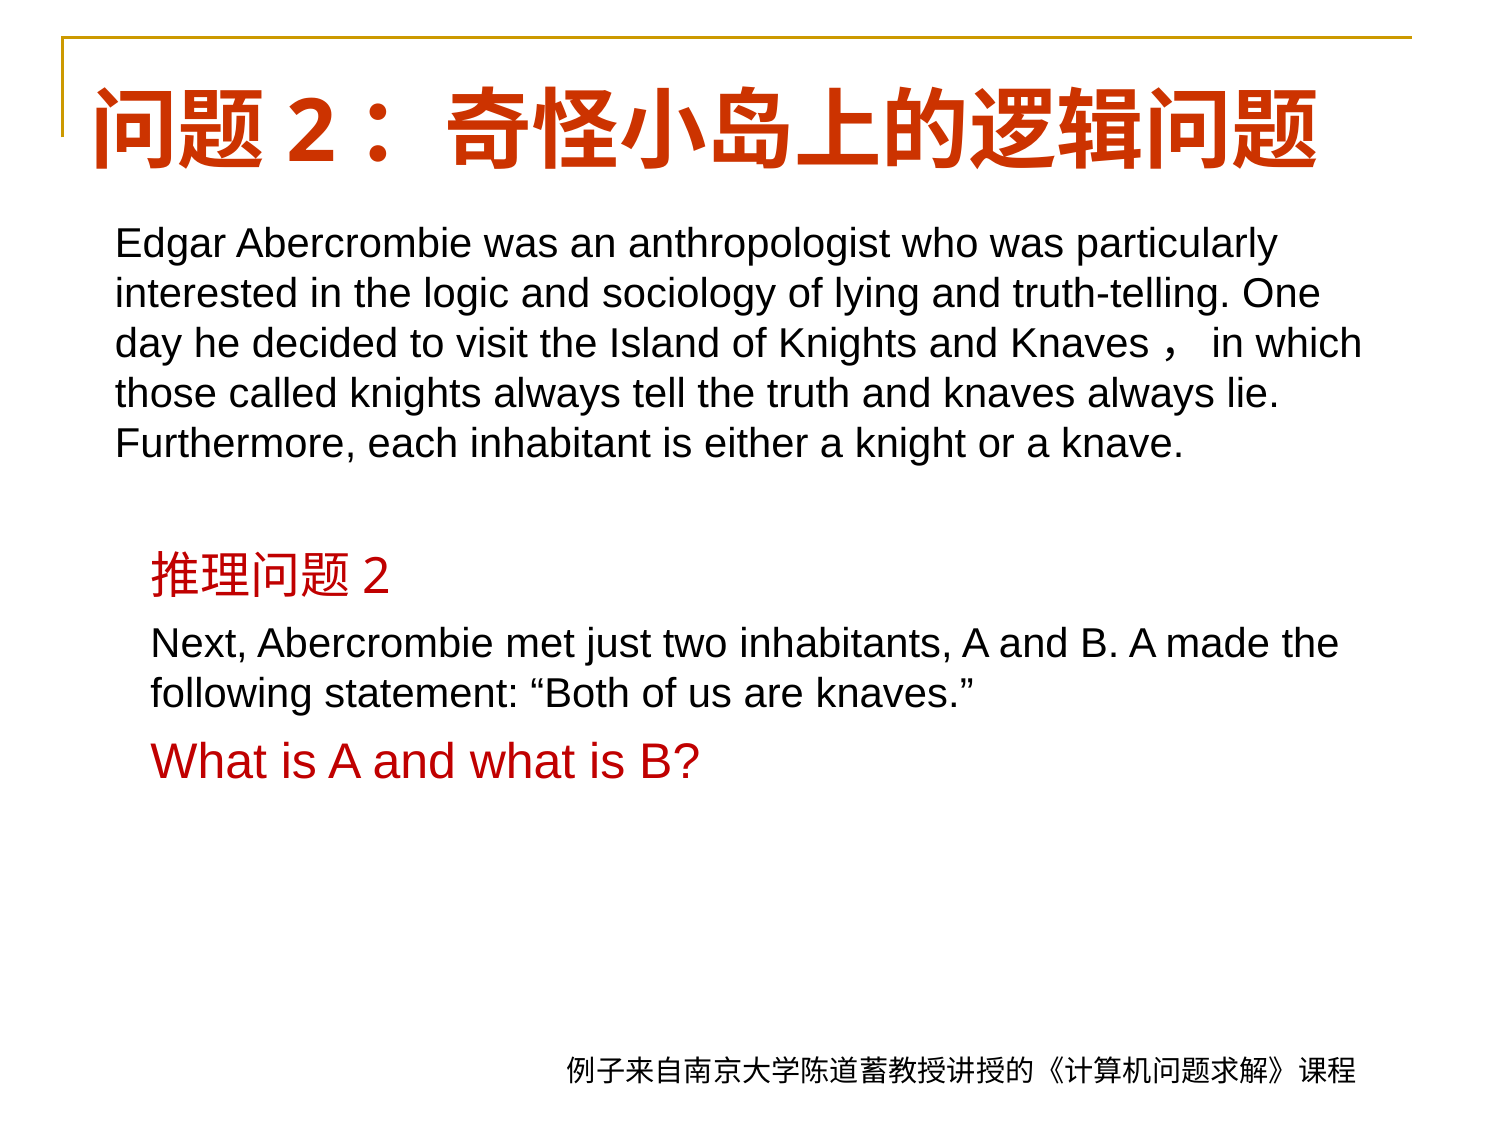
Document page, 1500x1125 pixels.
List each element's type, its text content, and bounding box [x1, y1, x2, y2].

title 问题2：奇怪小岛上的逻辑问题 [74, 66, 1426, 233]
text_box 例子来自南京大学陈道蓄教授讲授的《计算机问题求解》课程 [552, 1044, 1372, 1095]
text_box 推理问题2 Next, Abercrombie met just two inhabitants, A and B. A made the following statement: “Both of us are knaves.” What is A and what is B? [135, 536, 1427, 796]
text_box Edgar Abercrombie was an anthropologist who was particularly interested in the logic and sociology of lying and truth-telling. One day he decided to visit the Island of Knights and Knaves，in which those called knights always tell the truth and knaves always lie. Furthermore, each inhabitant is either a knight or a knave. [100, 208, 1400, 473]
